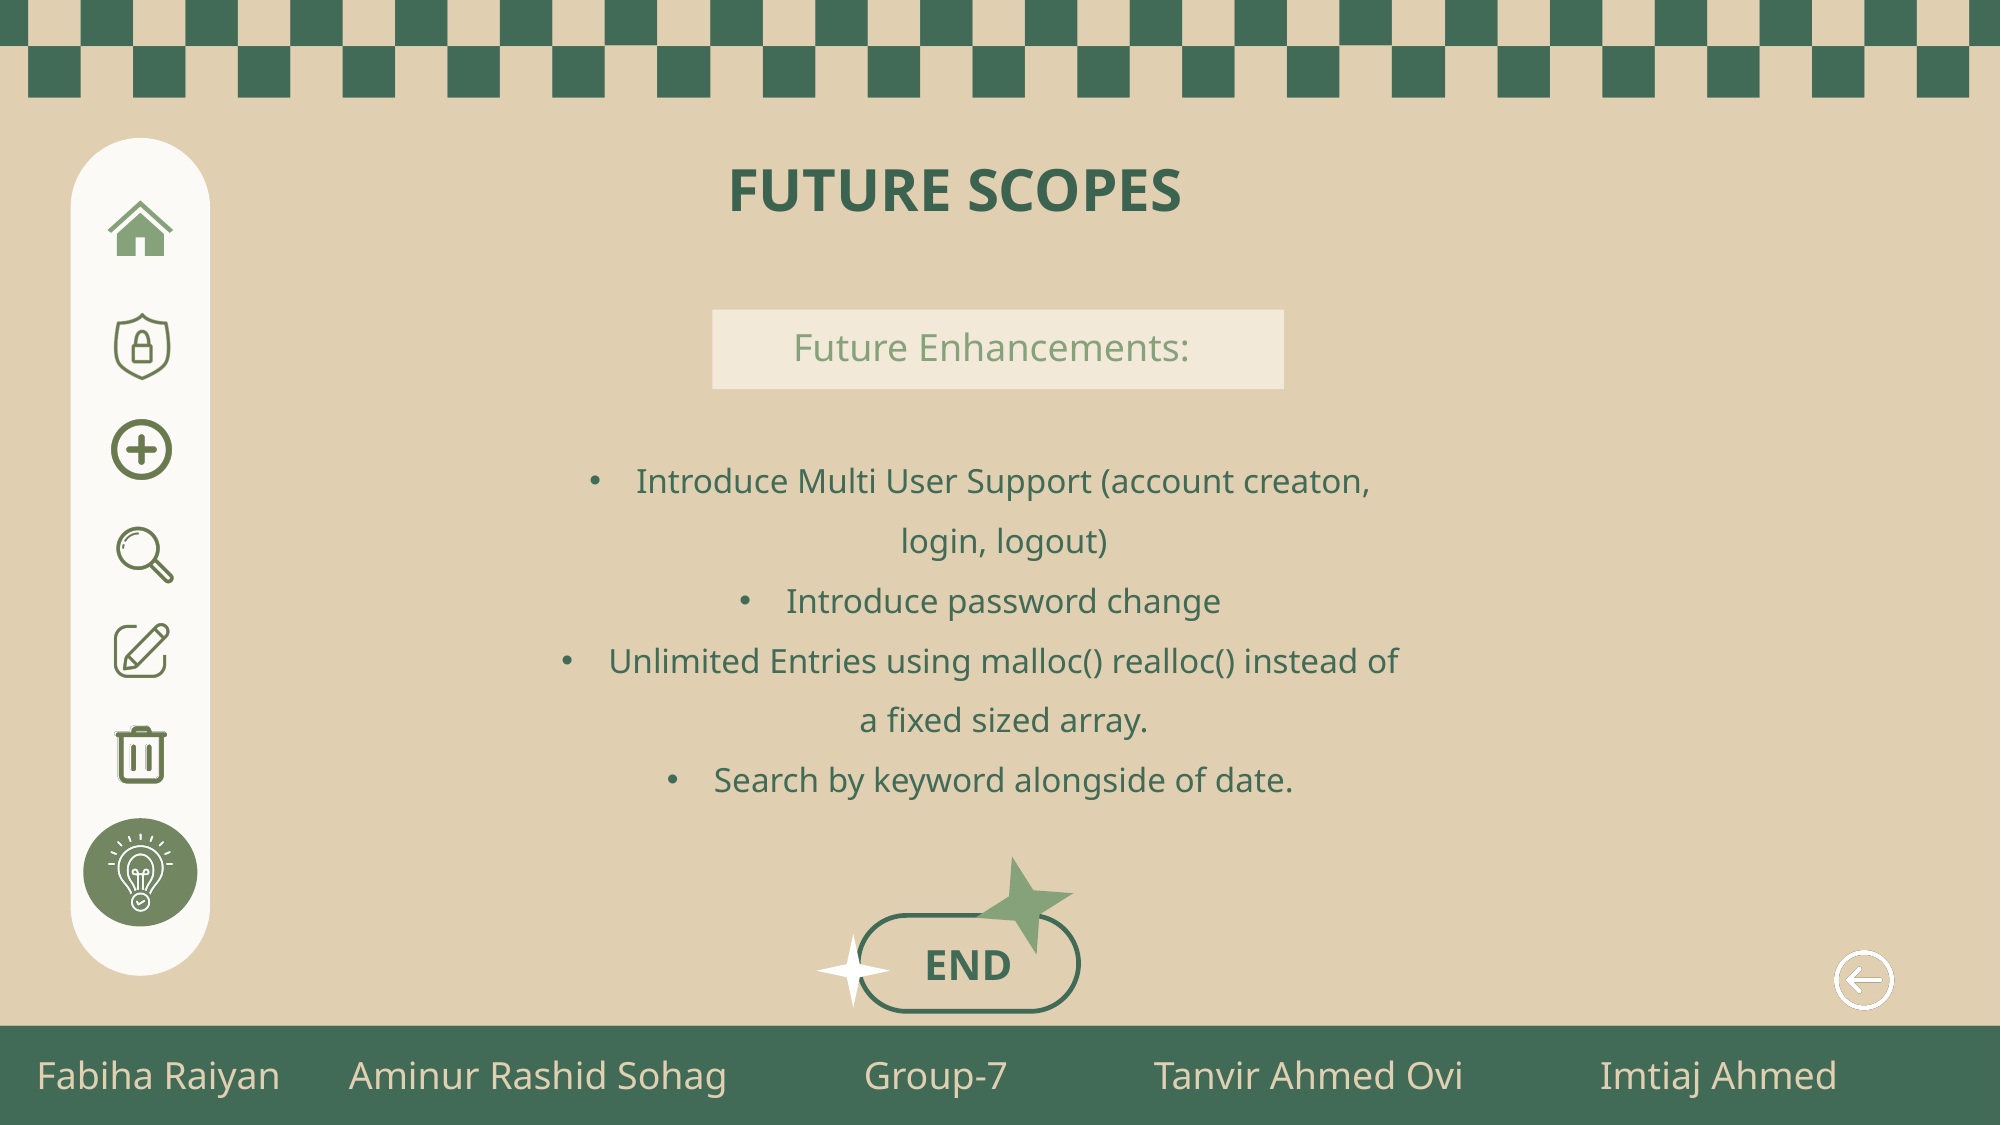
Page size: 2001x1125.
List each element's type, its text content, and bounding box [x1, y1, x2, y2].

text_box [816, 854, 1079, 1012]
picture [0, 0, 2000, 99]
text_box Introduce Multi User Support (account creaton, login, logout) Introduce password change Unlimited Entries using malloc() realloc() instead of a fixed sized array. Search by keyword alongside of date. [536, 432, 1425, 807]
picture [1826, 942, 1902, 1018]
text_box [70, 137, 211, 976]
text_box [712, 309, 1514, 390]
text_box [0, 1025, 2000, 1125]
text_box FUTURE SCOPES [712, 145, 1843, 231]
